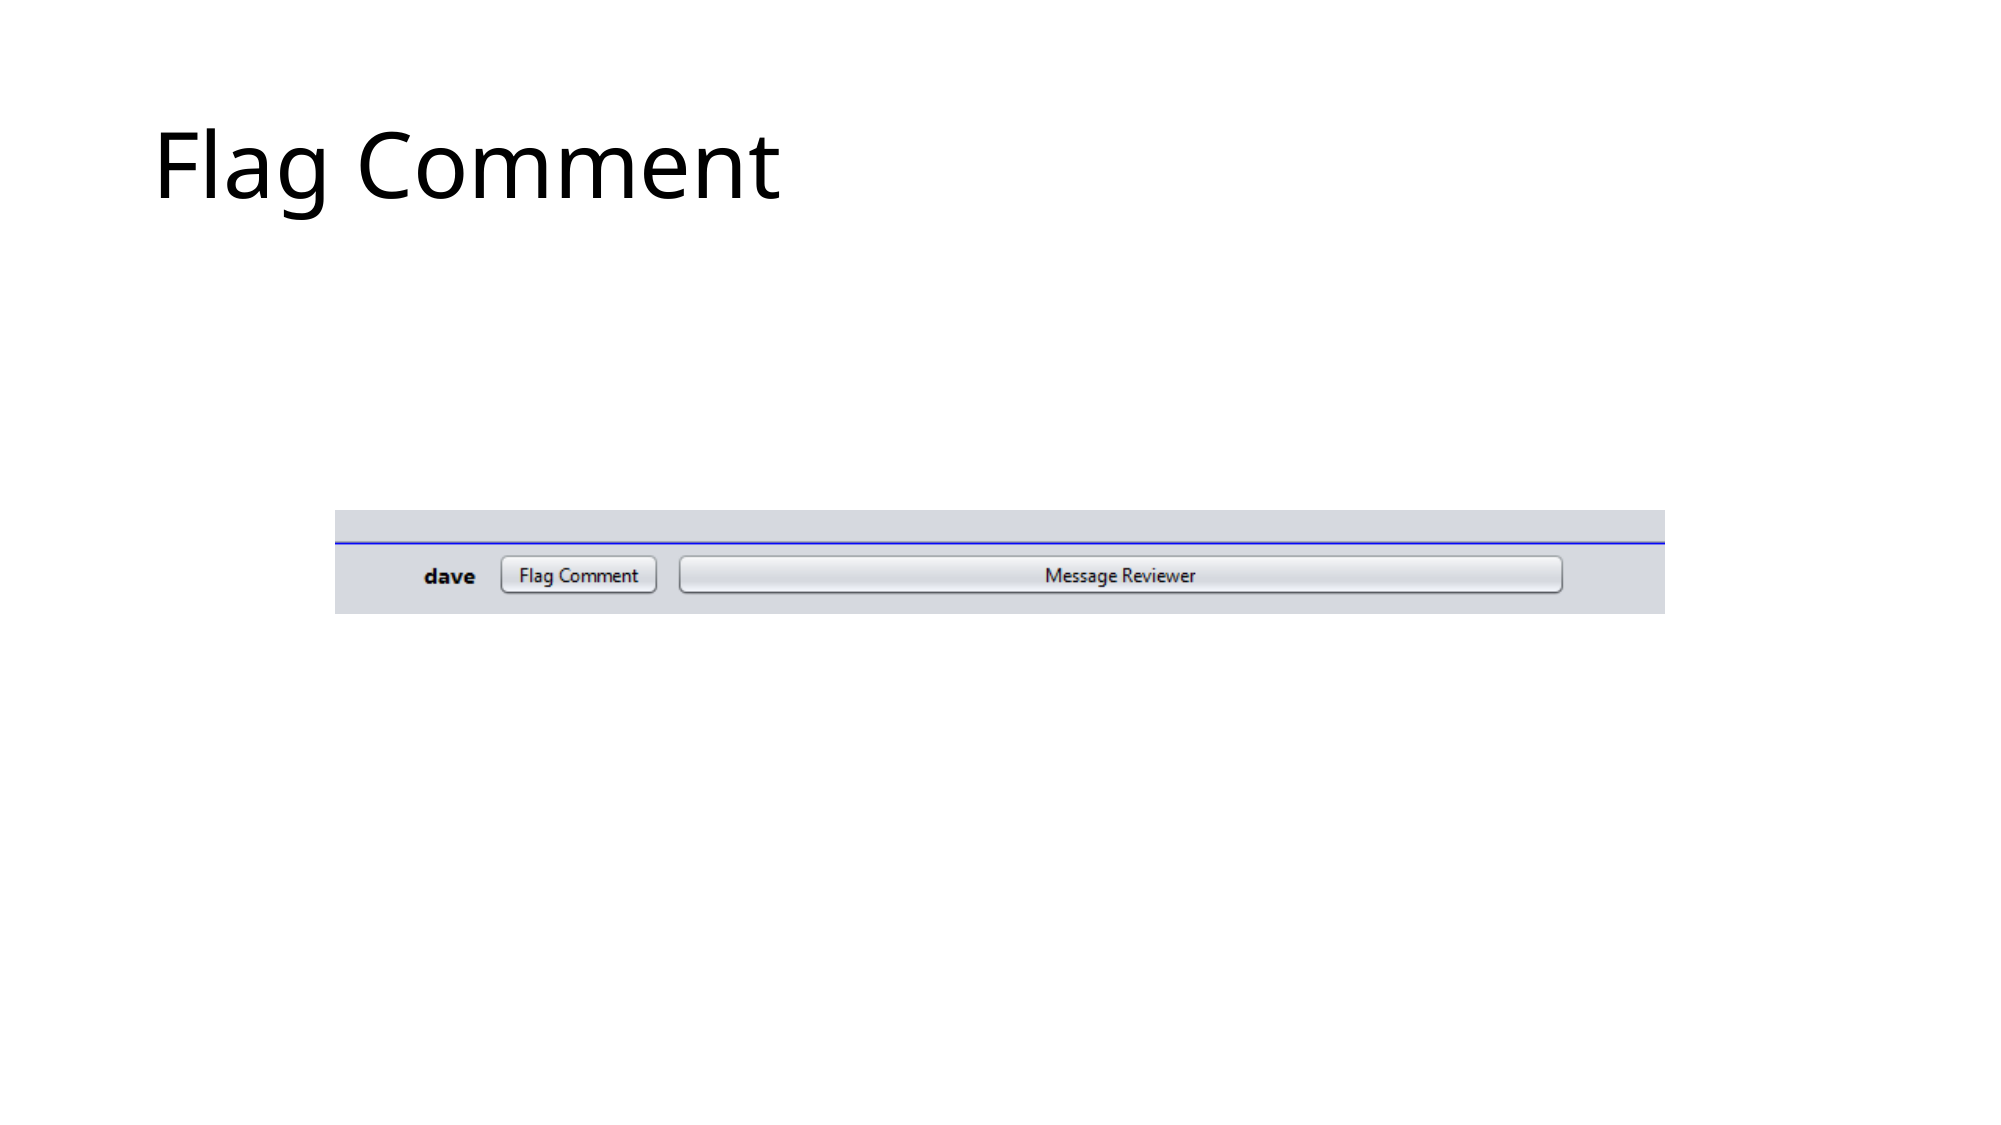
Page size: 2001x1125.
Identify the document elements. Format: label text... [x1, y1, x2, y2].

picture [335, 510, 1665, 614]
title Flag Comment [137, 59, 1863, 278]
